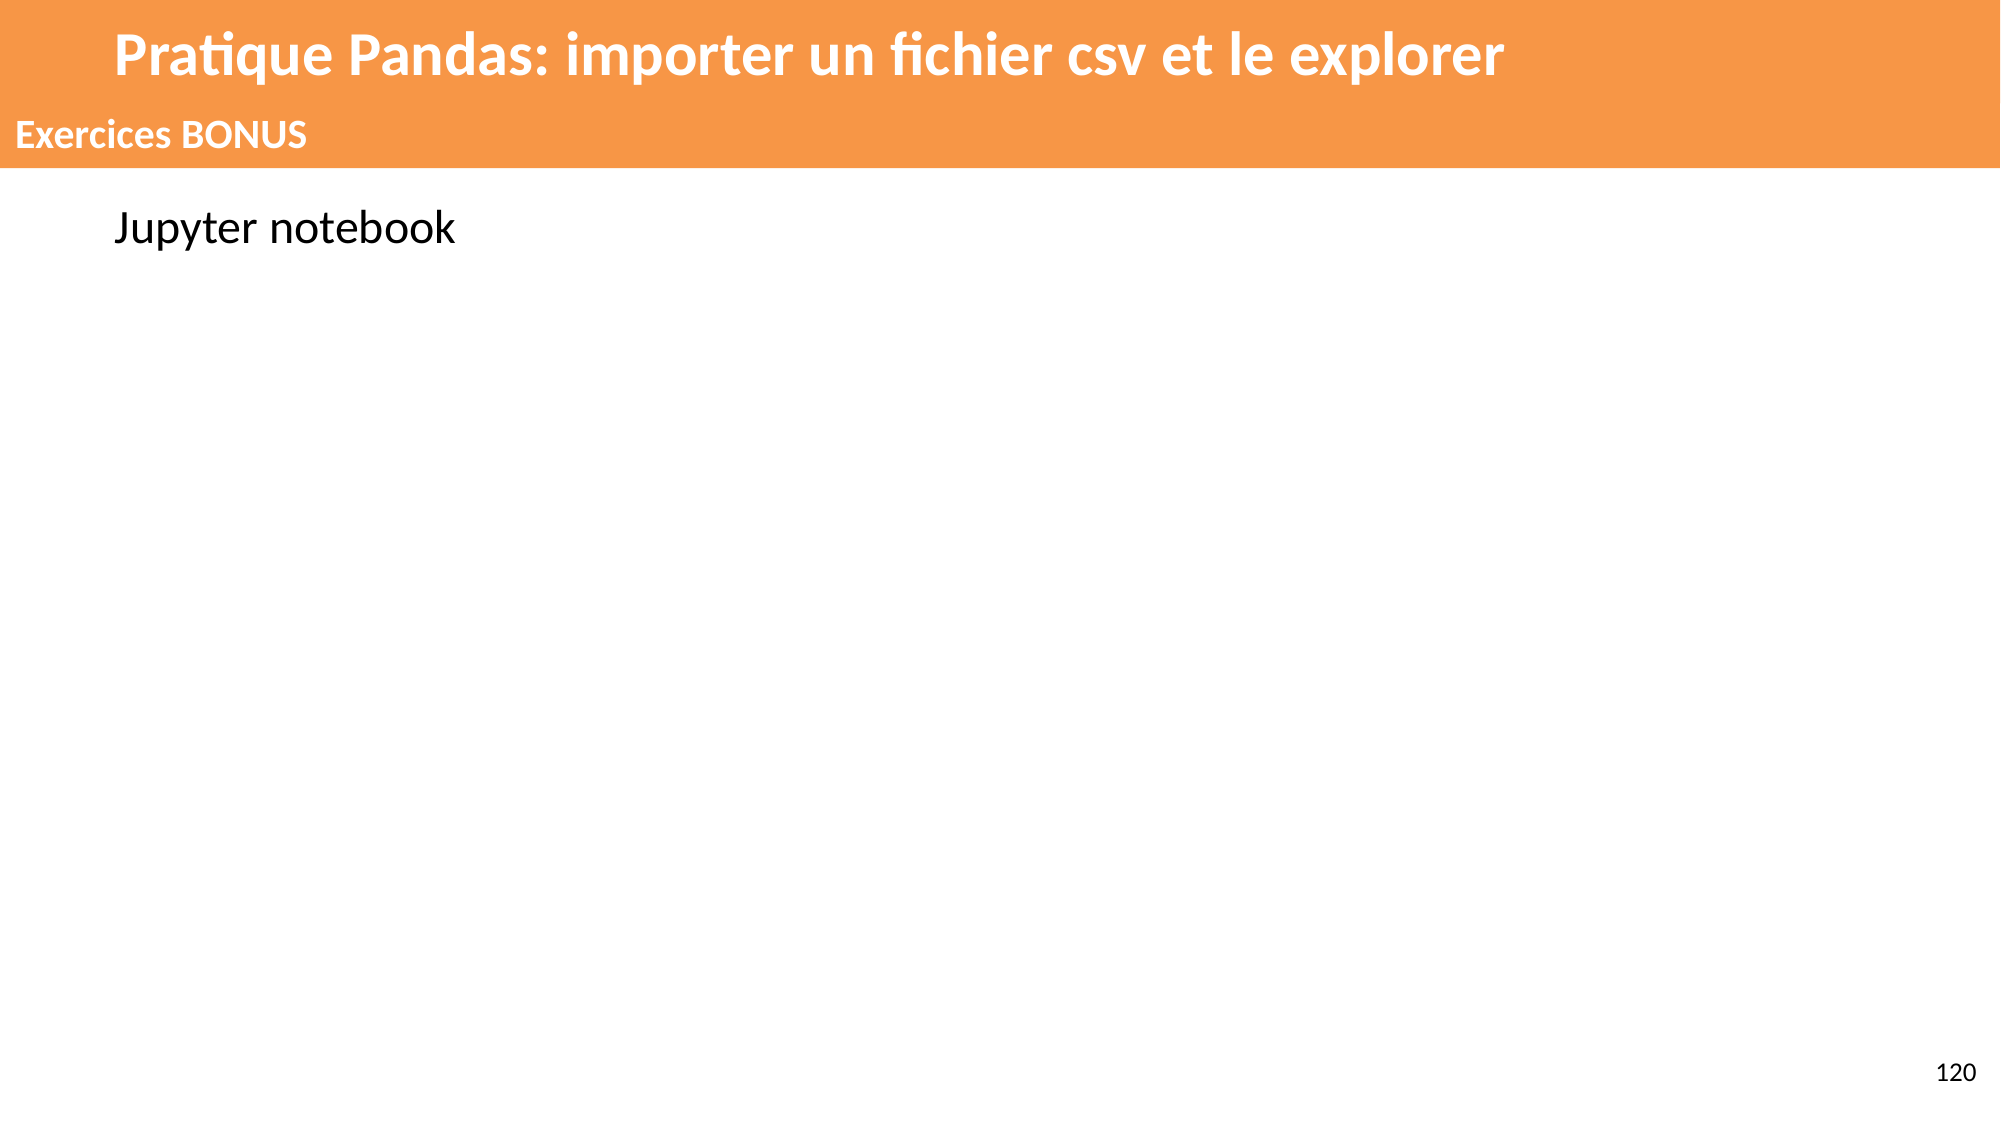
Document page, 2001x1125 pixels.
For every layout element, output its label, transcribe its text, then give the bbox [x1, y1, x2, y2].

text_box Exercices BONUS [0, 94, 2000, 169]
list Jupyter notebook [99, 181, 1900, 1005]
title Pratique Pandas: importer un fichier csv et le explorer [99, 0, 1900, 94]
slide_number ‹#› [1871, 1038, 1992, 1125]
